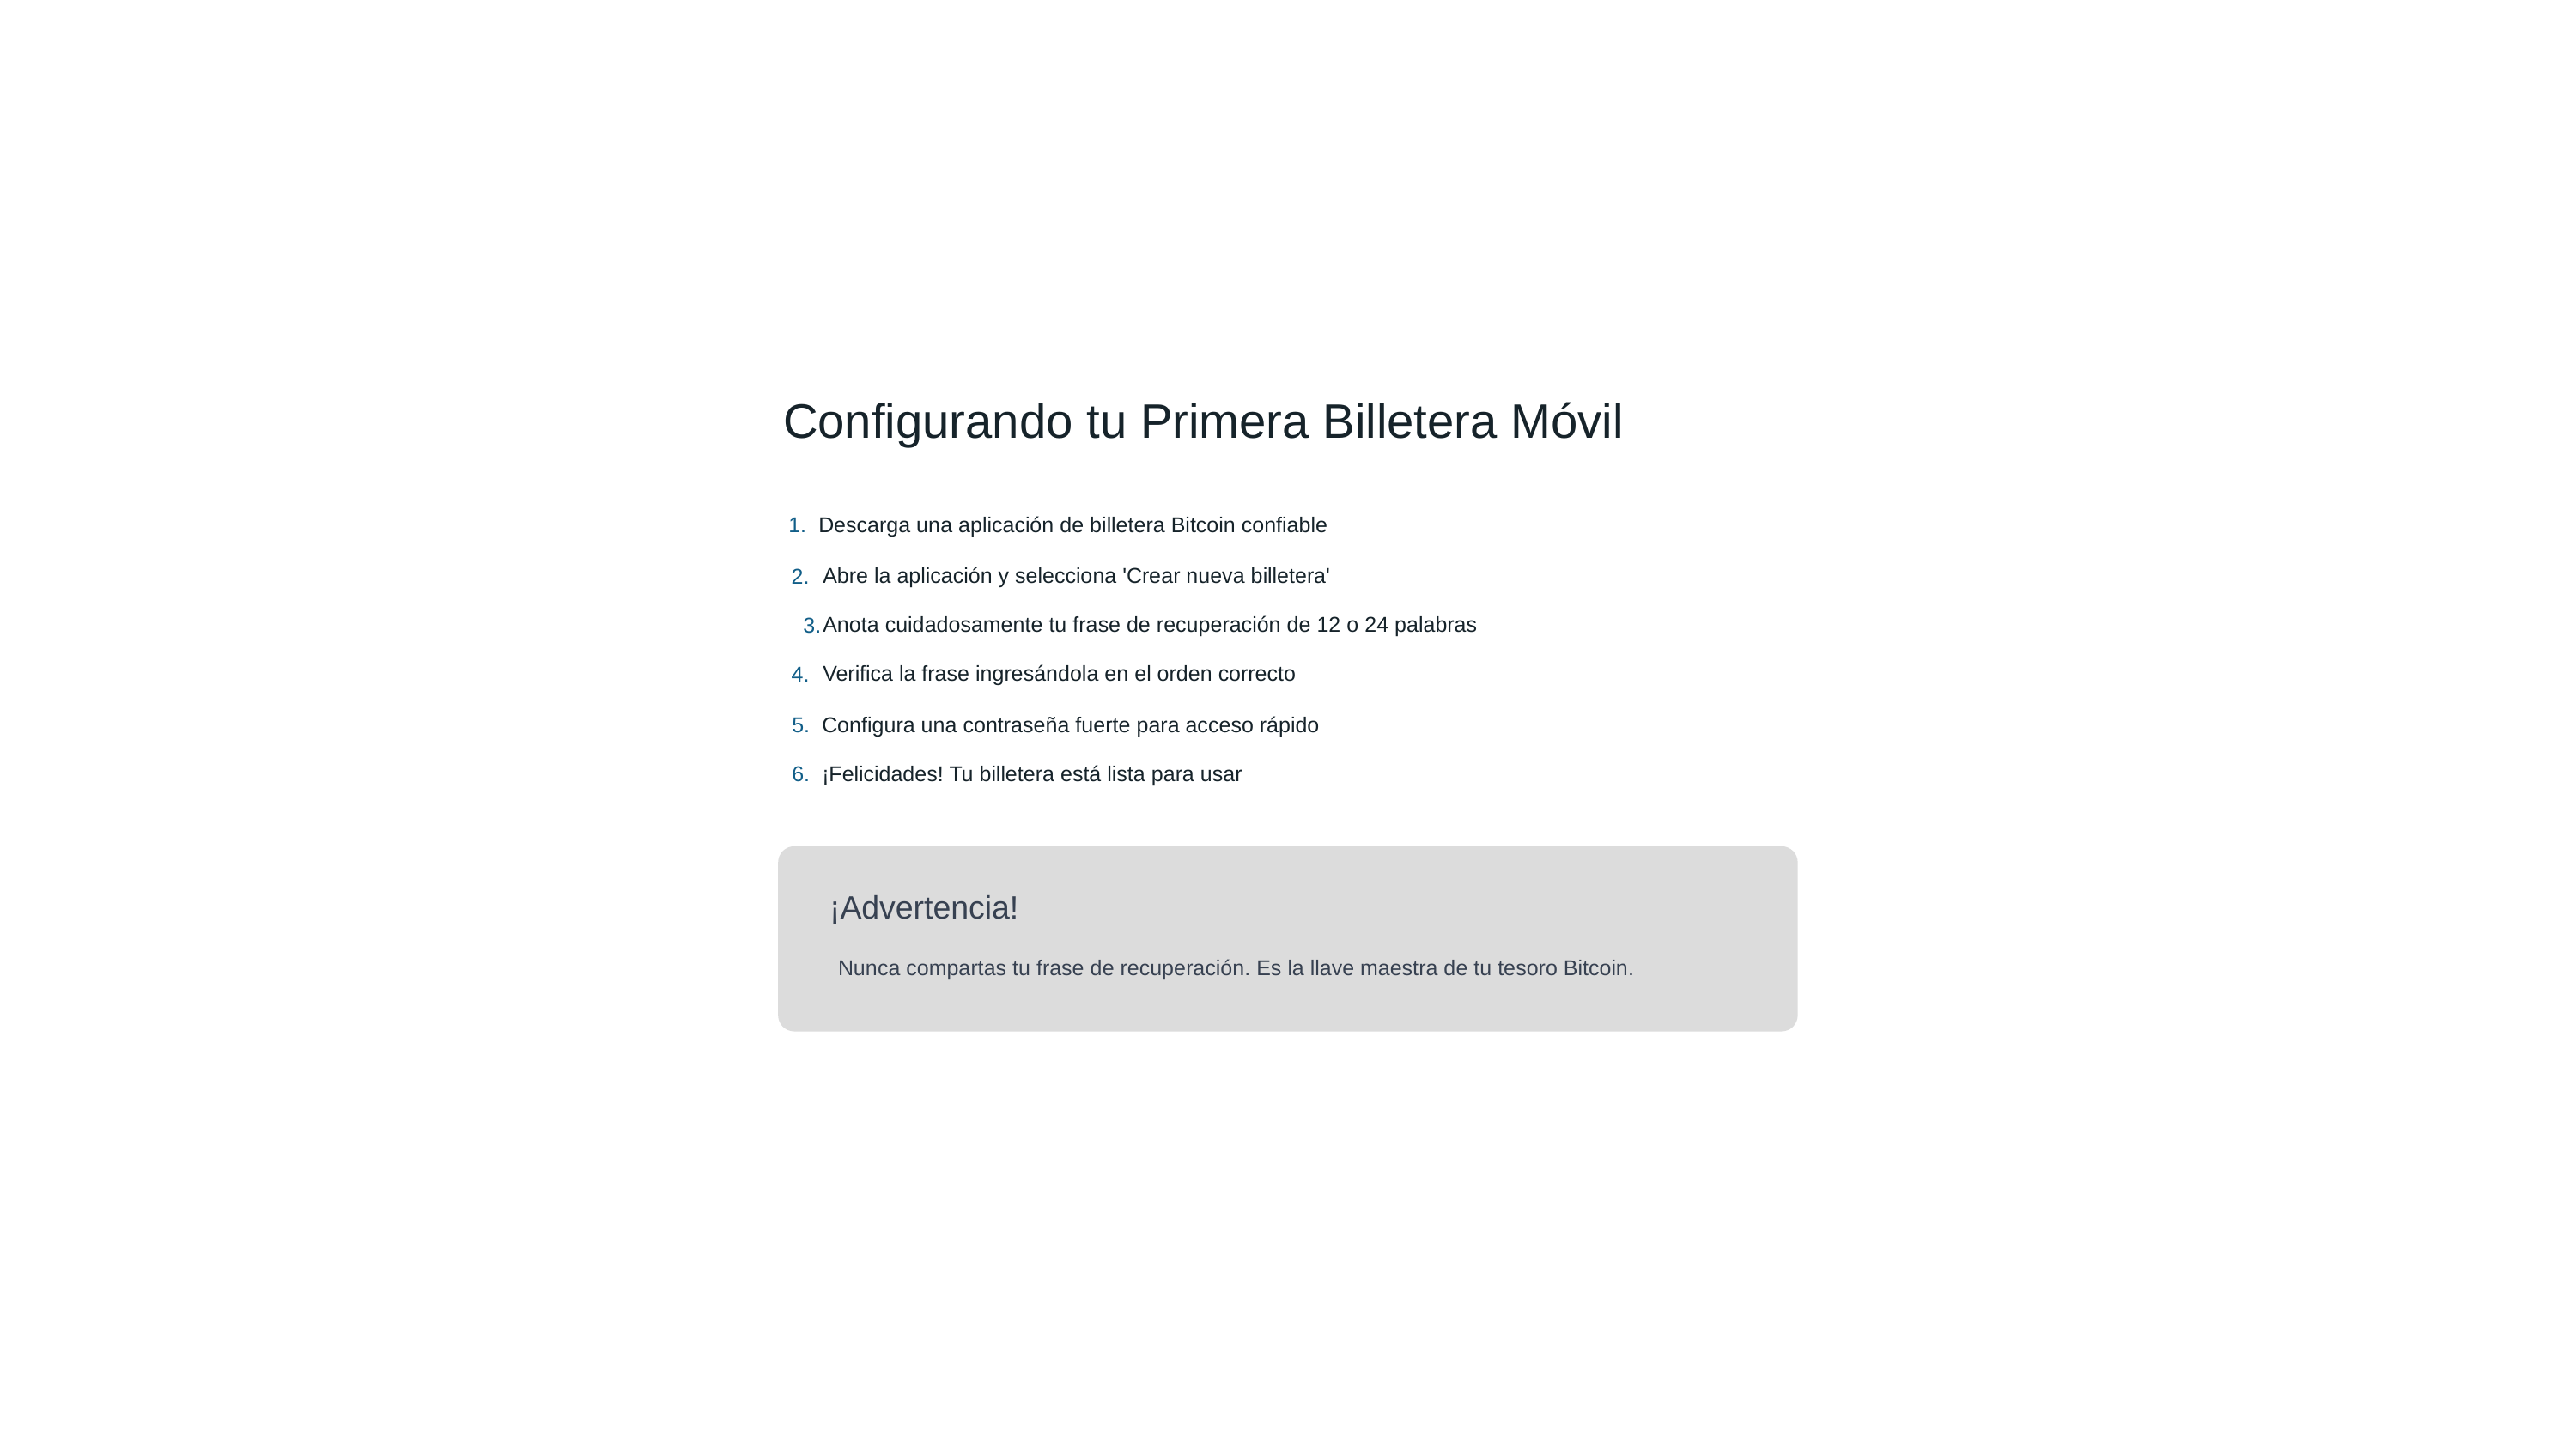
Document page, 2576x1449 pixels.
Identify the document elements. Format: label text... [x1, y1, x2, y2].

text_box Abre la aplicación y selecciona 'Crear nueva billetera' Anota cuidadosamente tu frase de recuperación de 12 o 24 palabras Verifica la frase ingresándola en el orden correcto [823, 561, 1486, 688]
text_box 2. 3. 4. [791, 562, 822, 687]
text_box Configurando tu Primera Billetera Móvil 1. Descarga una aplicación de billetera Bitcoin confiable [783, 389, 1646, 538]
text_box 5. Configura una contraseña fuerte para acceso rápido 6. ¡Felicidades! Tu billetera está lista para usar ¡Advertencia! Nunca compartas tu frase de recuperación. Es la llave maestra de tu tesoro Bitcoin. [792, 711, 1636, 983]
text_box [777, 845, 1799, 1033]
